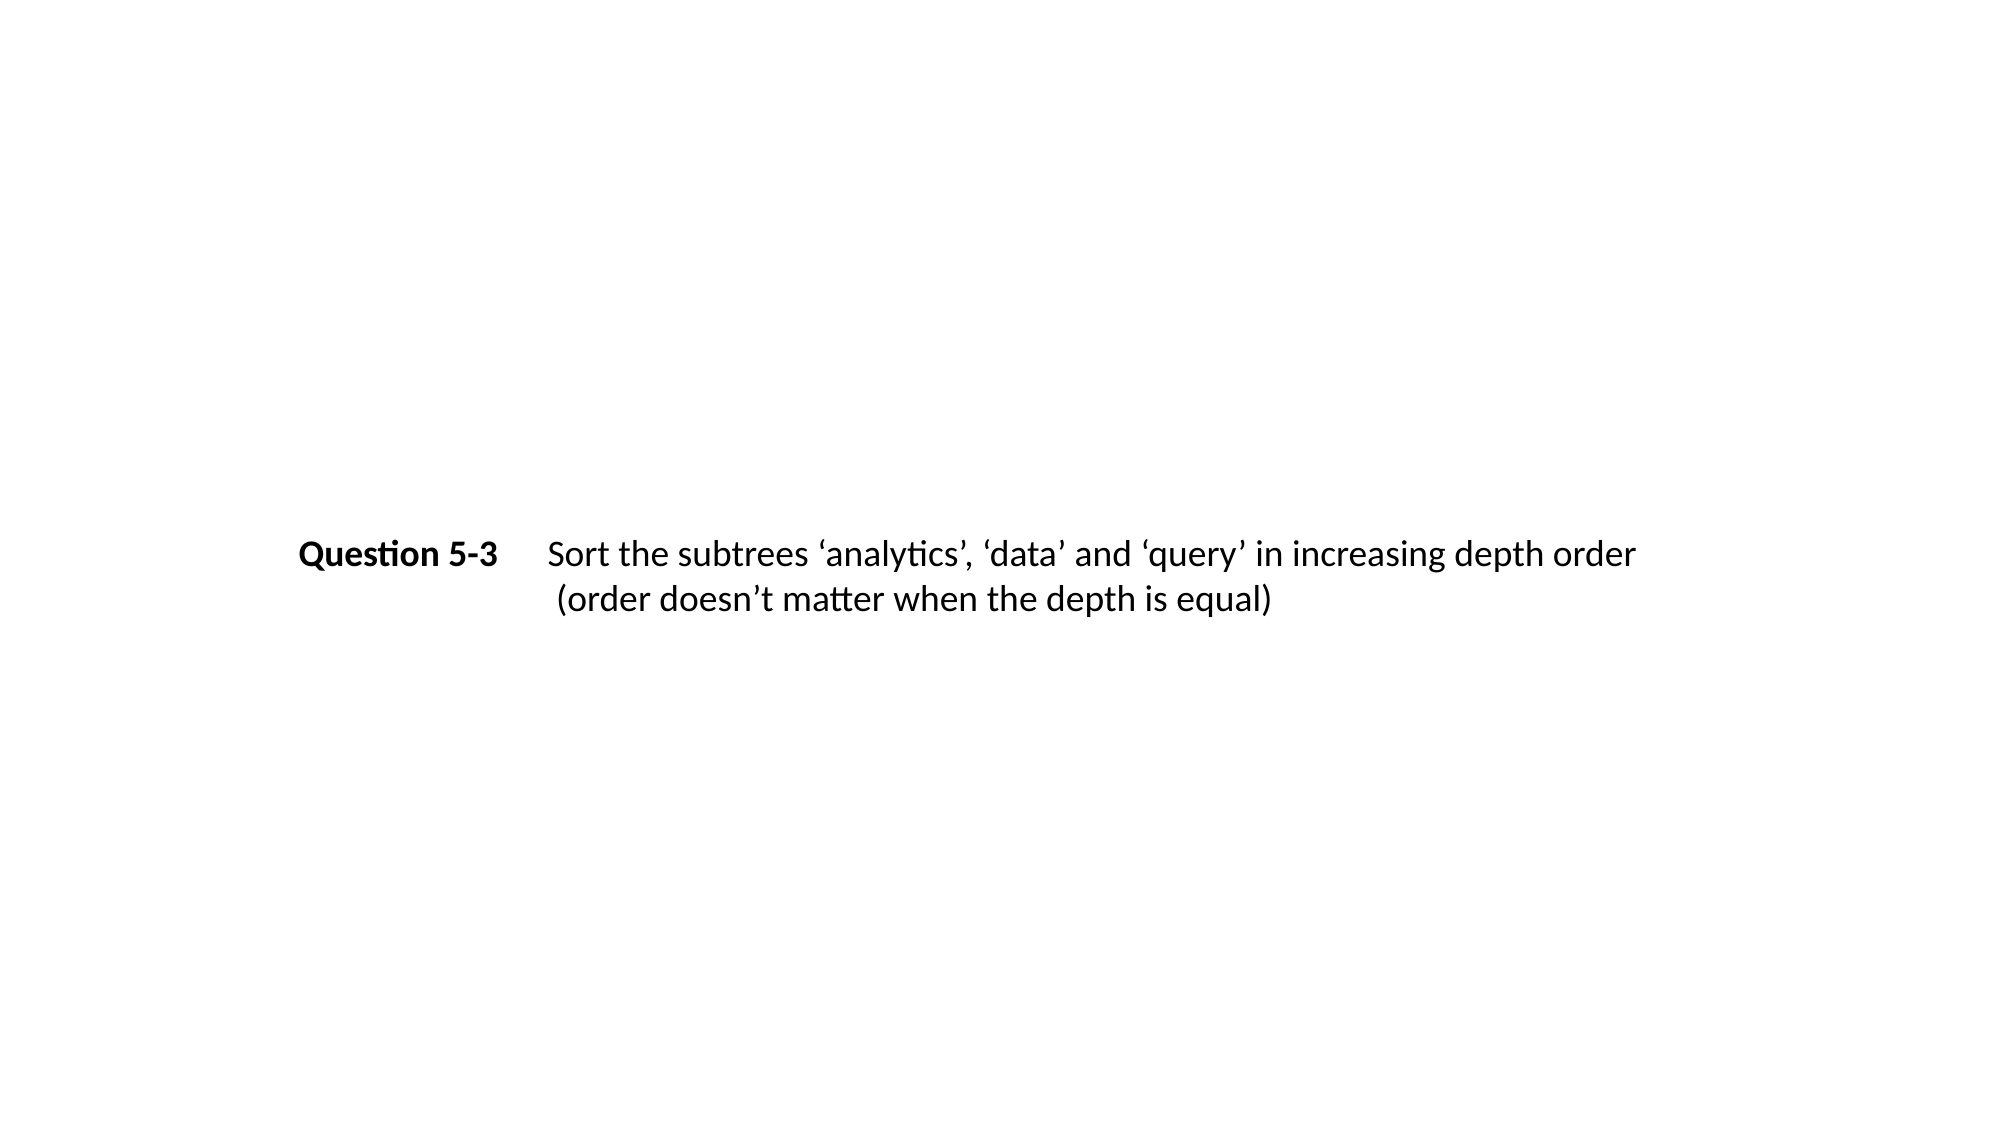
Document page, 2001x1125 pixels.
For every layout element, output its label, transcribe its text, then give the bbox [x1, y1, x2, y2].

text_box Sort the subtrees ‘analytics’, ‘data’ and ‘query’ in increasing depth order (order doesn’t matter when the depth is equal) [532, 521, 2000, 672]
text_box Question 5-3 [283, 521, 514, 582]
